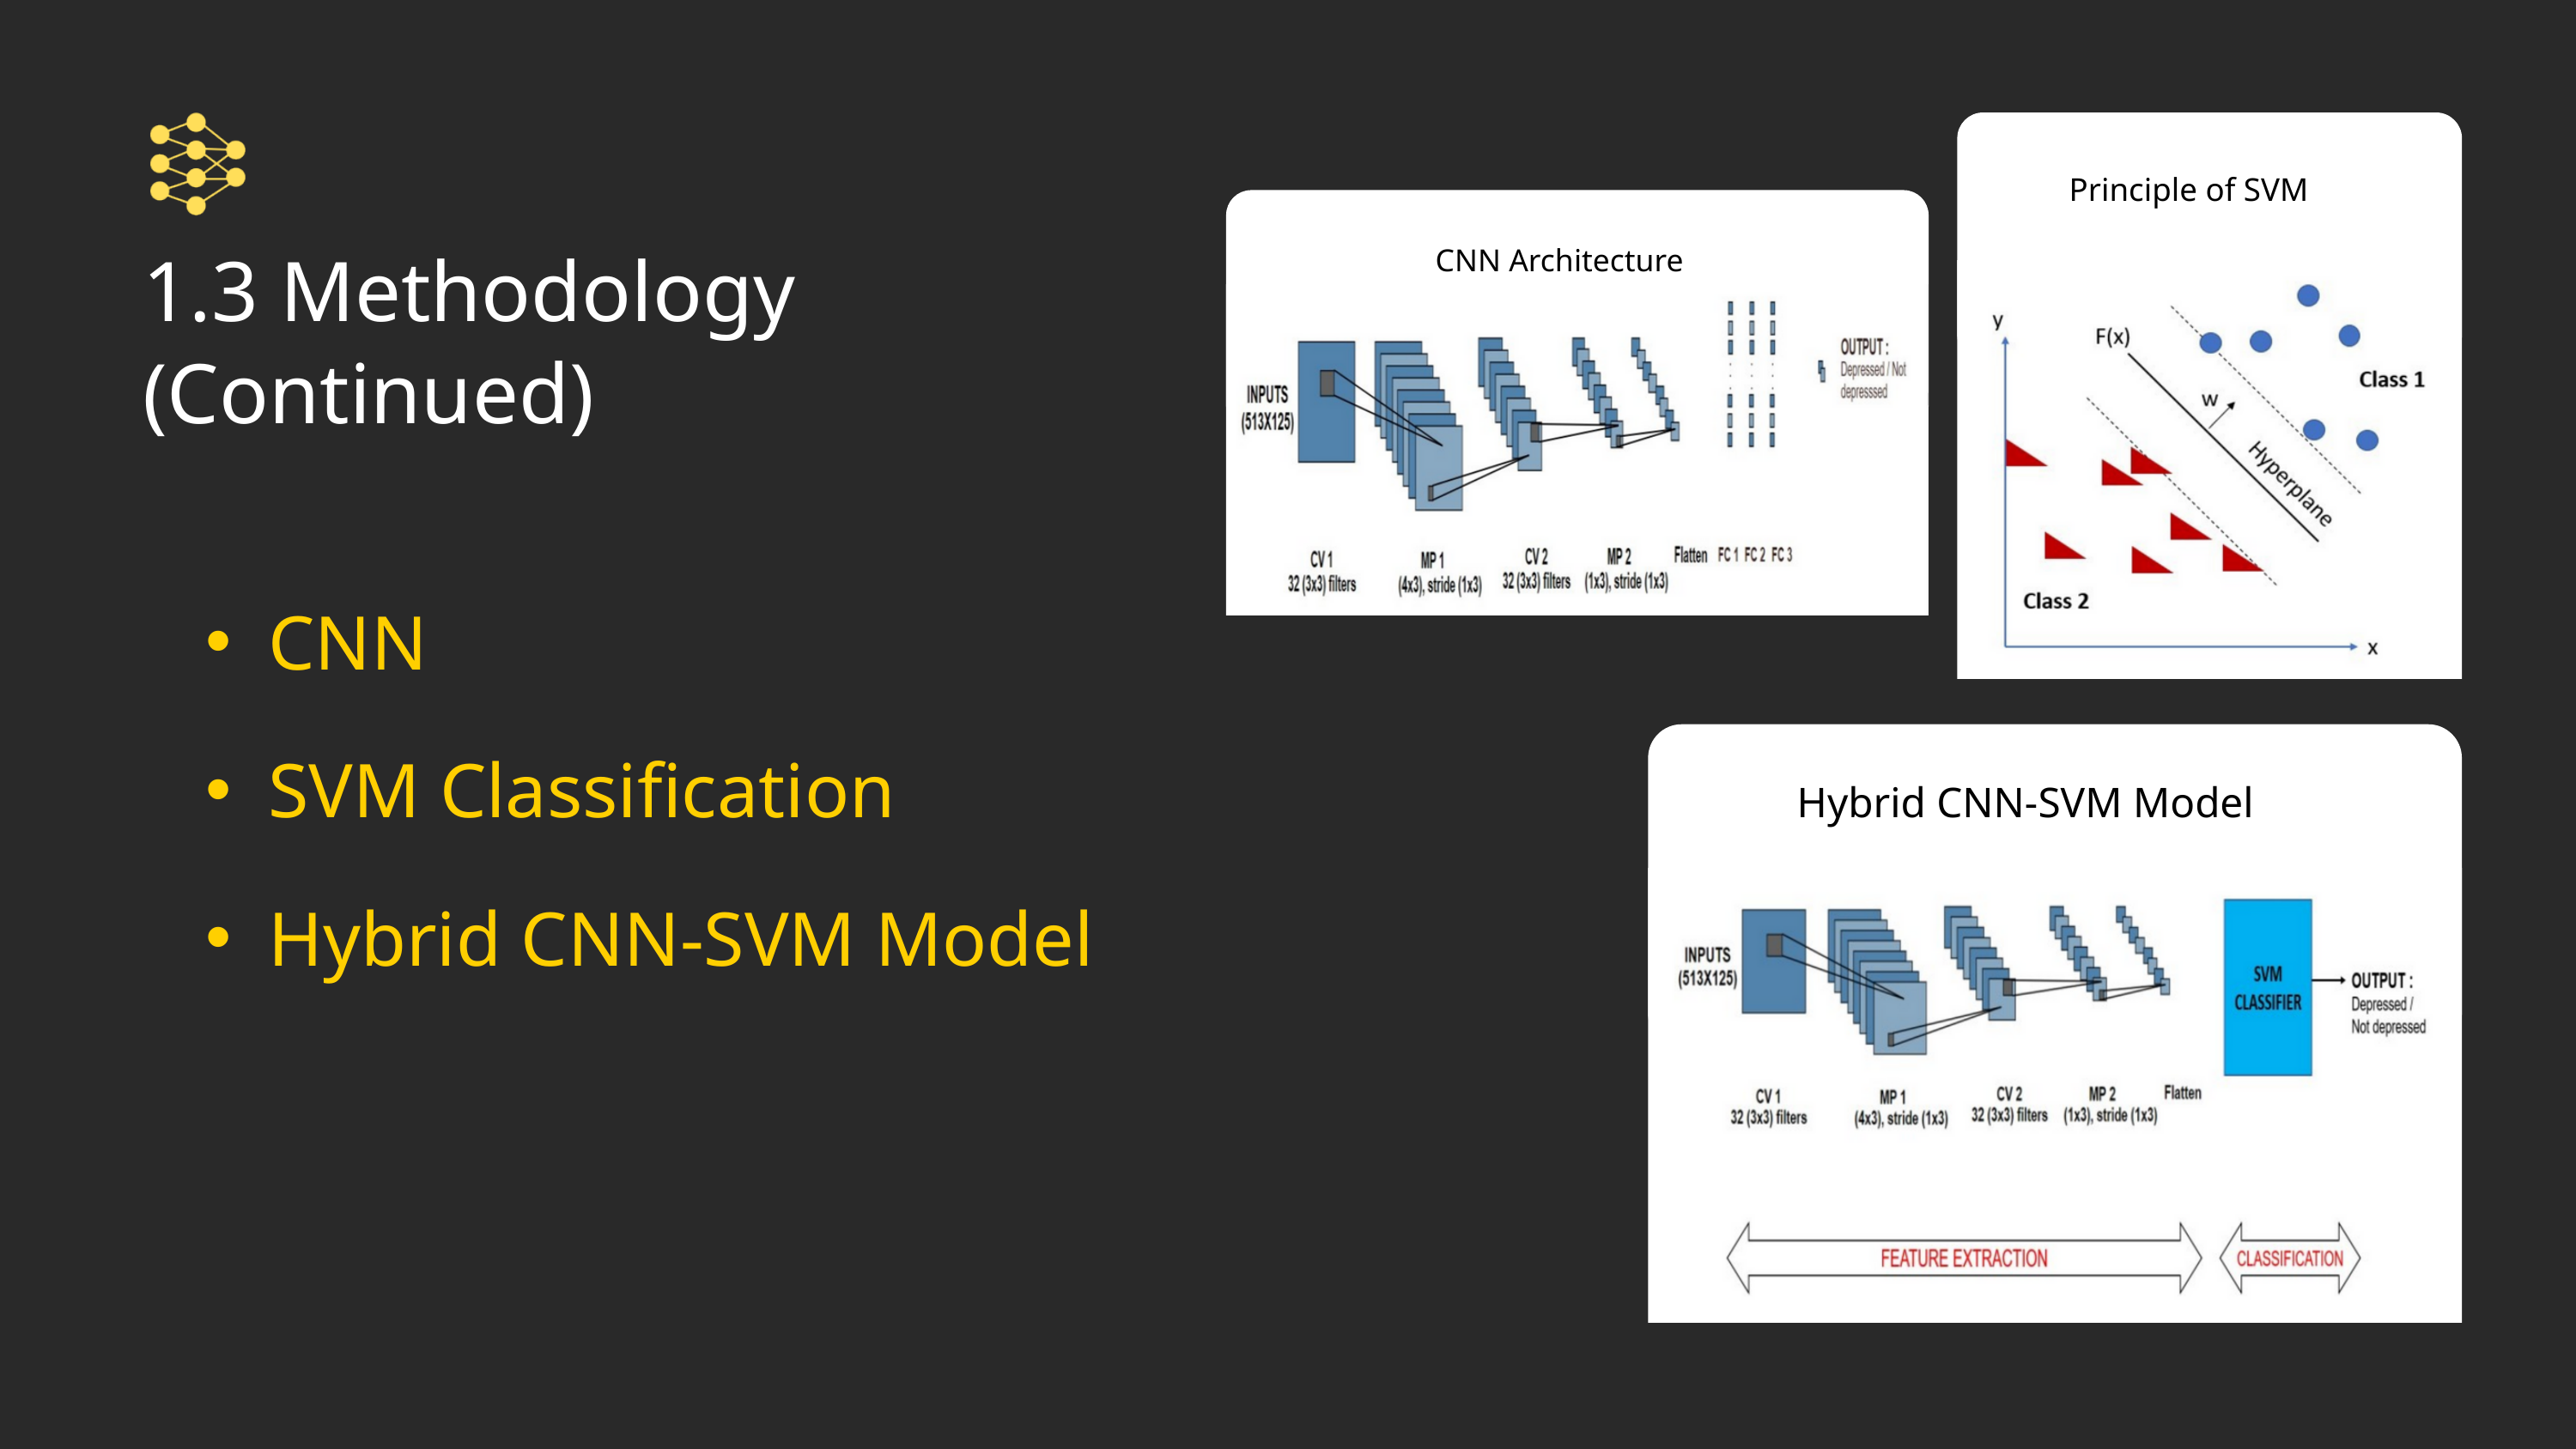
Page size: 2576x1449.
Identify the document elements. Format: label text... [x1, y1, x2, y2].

text_box CNN SVM Classification Hybrid CNN-SVM Model [143, 537, 1198, 981]
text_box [1648, 724, 2463, 1323]
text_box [1225, 190, 1929, 615]
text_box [1957, 112, 2463, 680]
text_box [149, 112, 246, 216]
text_box 1.3 Methodology (Continued) [143, 236, 982, 440]
